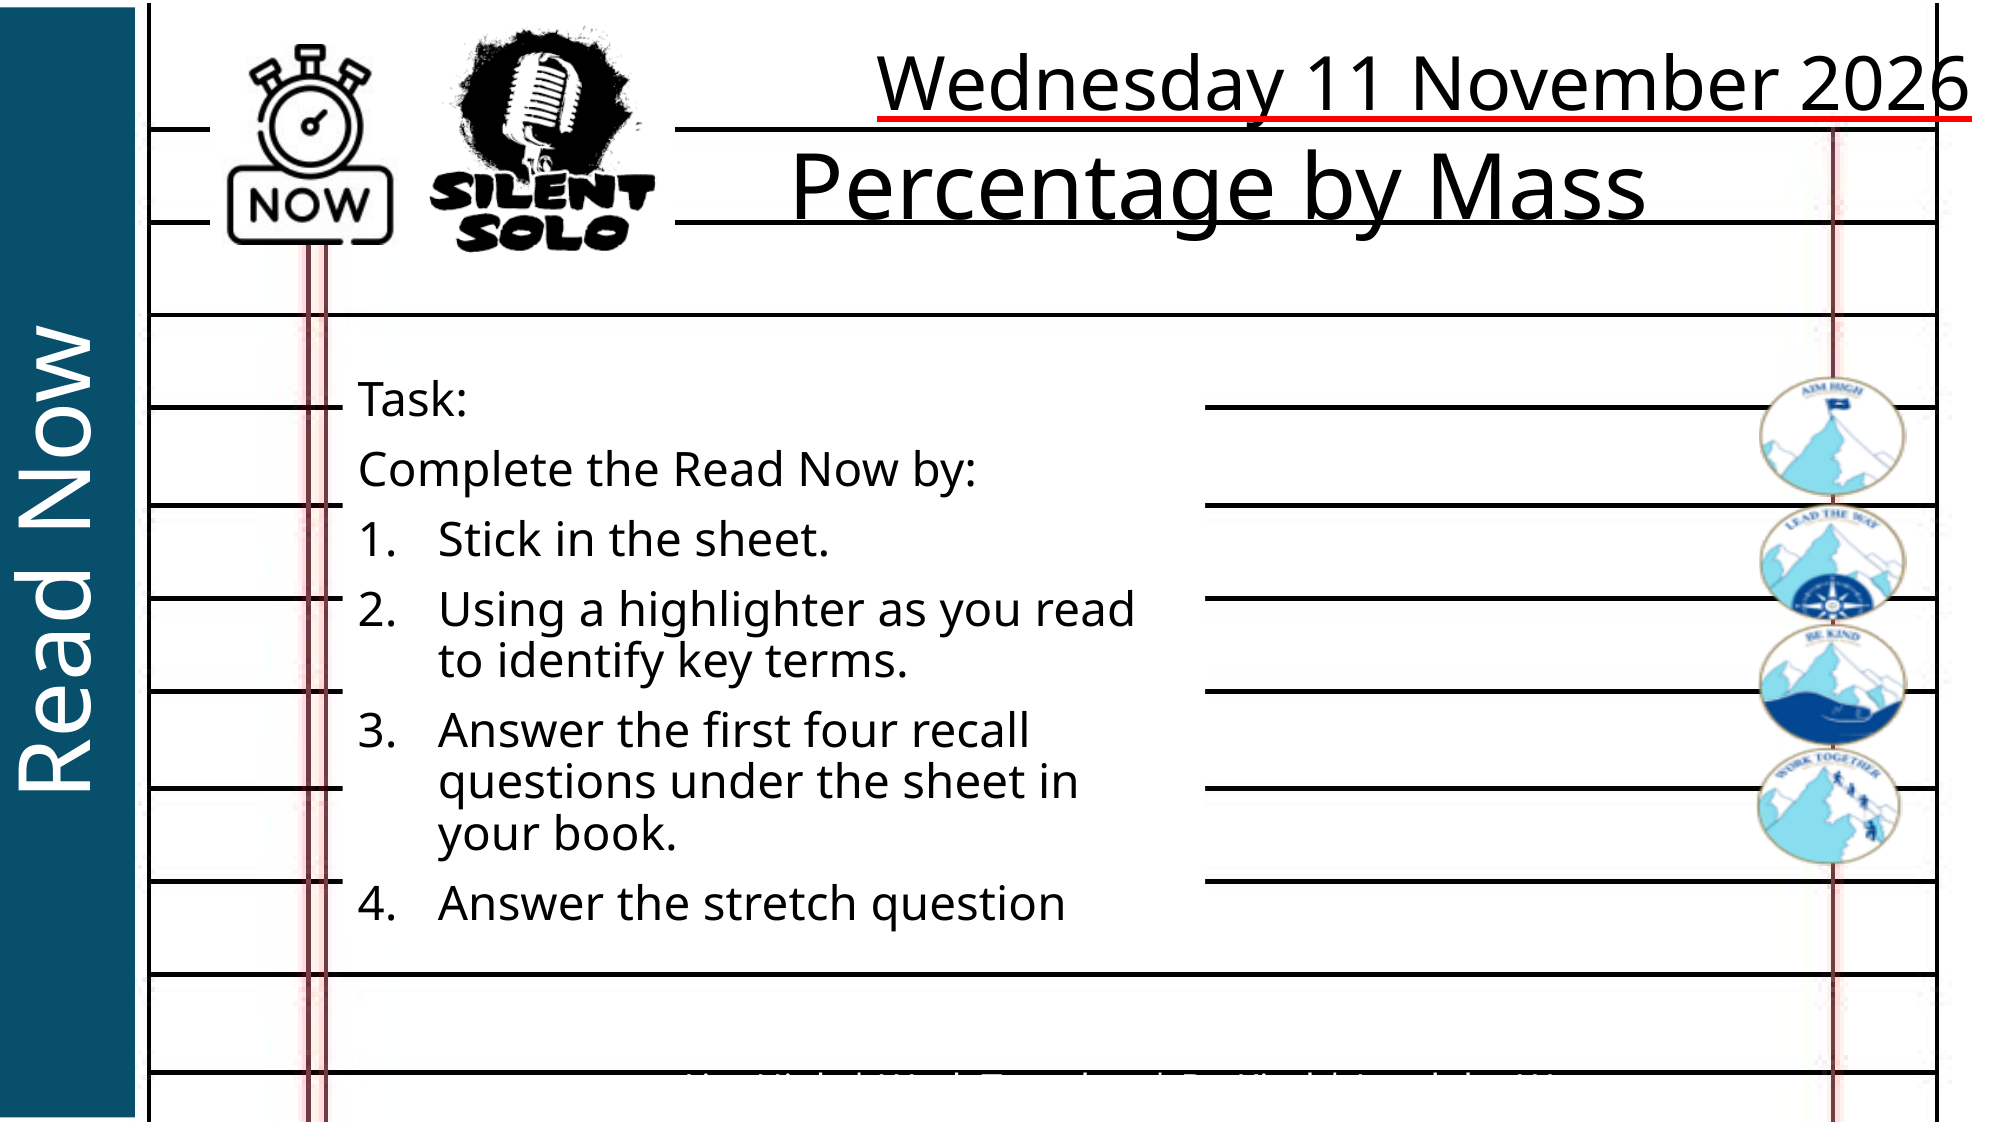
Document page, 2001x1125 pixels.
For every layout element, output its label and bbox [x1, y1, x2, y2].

picture [36, 634, 90, 676]
text_box [1755, 375, 1908, 867]
picture [37, 327, 89, 401]
picture [36, 407, 90, 456]
picture [36, 687, 90, 732]
picture [19, 741, 89, 790]
picture [0, 3, 2000, 1122]
picture [15, 573, 90, 619]
picture [19, 471, 89, 527]
